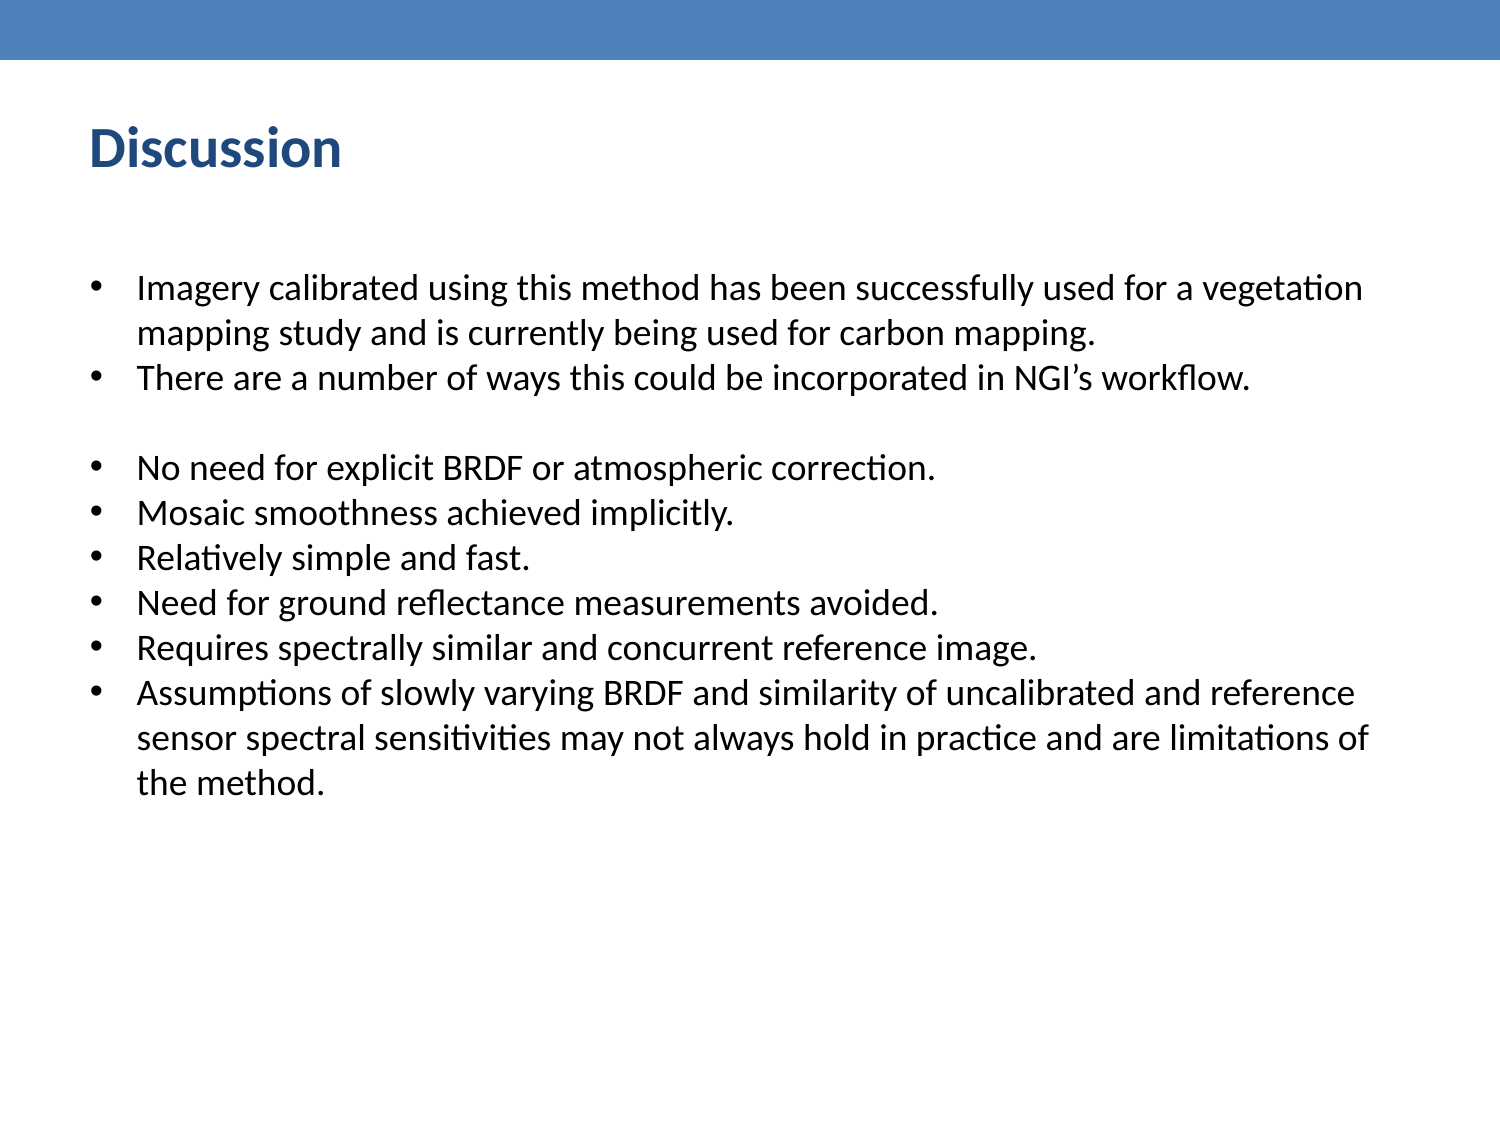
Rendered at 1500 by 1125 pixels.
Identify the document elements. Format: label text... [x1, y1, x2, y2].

text_box Imagery calibrated using this method has been successfully used for a vegetation mapping study and is currently being used for carbon mapping. There are a number of ways this could be incorporated in NGI’s workflow. No need for explicit BRDF or atmospheric correction. Mosaic smoothness achieved implicitly. Relatively simple and fast. Need for ground reflectance measurements avoided. Requires spectrally similar and concurrent reference image. Assumptions of slowly varying BRDF and similarity of uncalibrated and reference sensor spectral sensitivities may not always hold in practice and are limitations of the method. [74, 255, 1425, 1028]
text_box Discussion [74, 78, 1425, 211]
